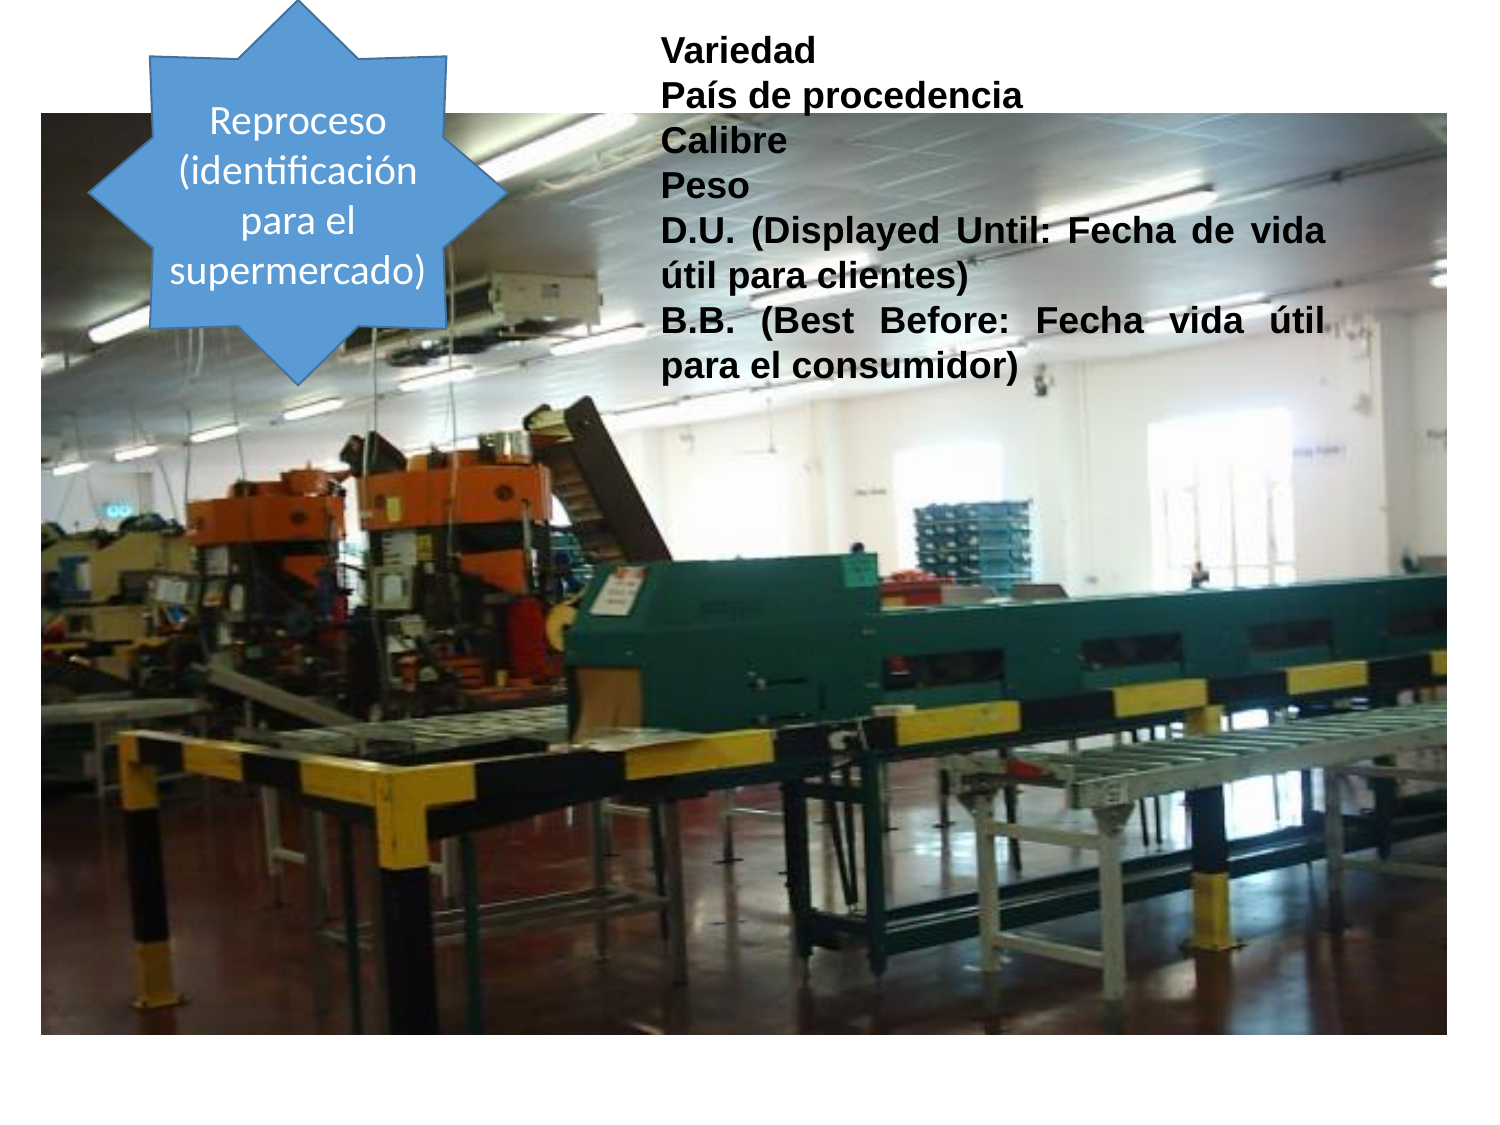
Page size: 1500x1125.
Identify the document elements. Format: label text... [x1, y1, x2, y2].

text_box Variedad País de procedencia Calibre Peso D.U. (Displayed Until: Fecha de vida útil para clientes) B.B. (Best Before: Fecha vida útil para el consumidor) [608, 19, 1341, 113]
picture [41, 113, 1447, 1035]
text_box Reproceso (identificación para el supermercado) [148, 0, 448, 113]
